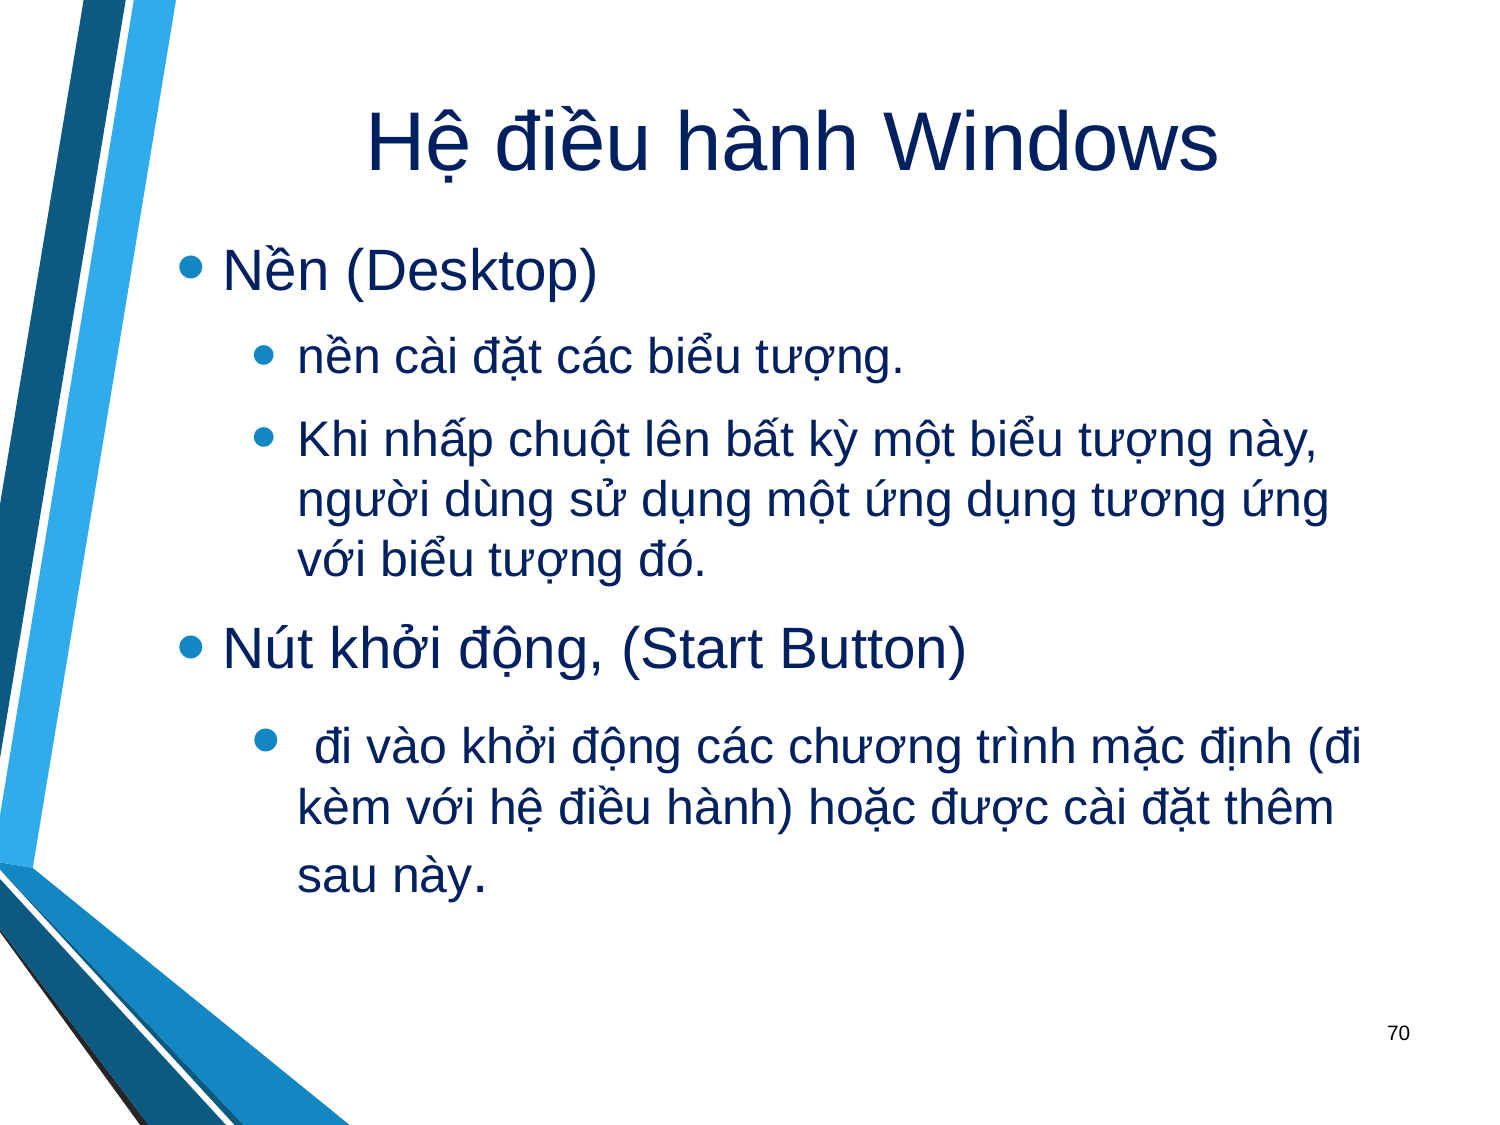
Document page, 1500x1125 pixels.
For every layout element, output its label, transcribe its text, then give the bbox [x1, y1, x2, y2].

list Nền (Desktop) nền cài đặt các biểu tượng. Khi nhấp chuột lên bất kỳ một biểu tượng này, người dùng sử dụng một ứng dụng tương ứng với biểu tượng đó. Nút khởi động, (Start Button) đi vào khởi động các chương trình mặc định (đi kèm với hệ điều hành) hoặc được cài đặt thêm sau này. [161, 224, 1425, 1018]
slide_number 70 [1354, 1001, 1425, 1062]
title Hệ điều hành Windows [161, 75, 1425, 200]
